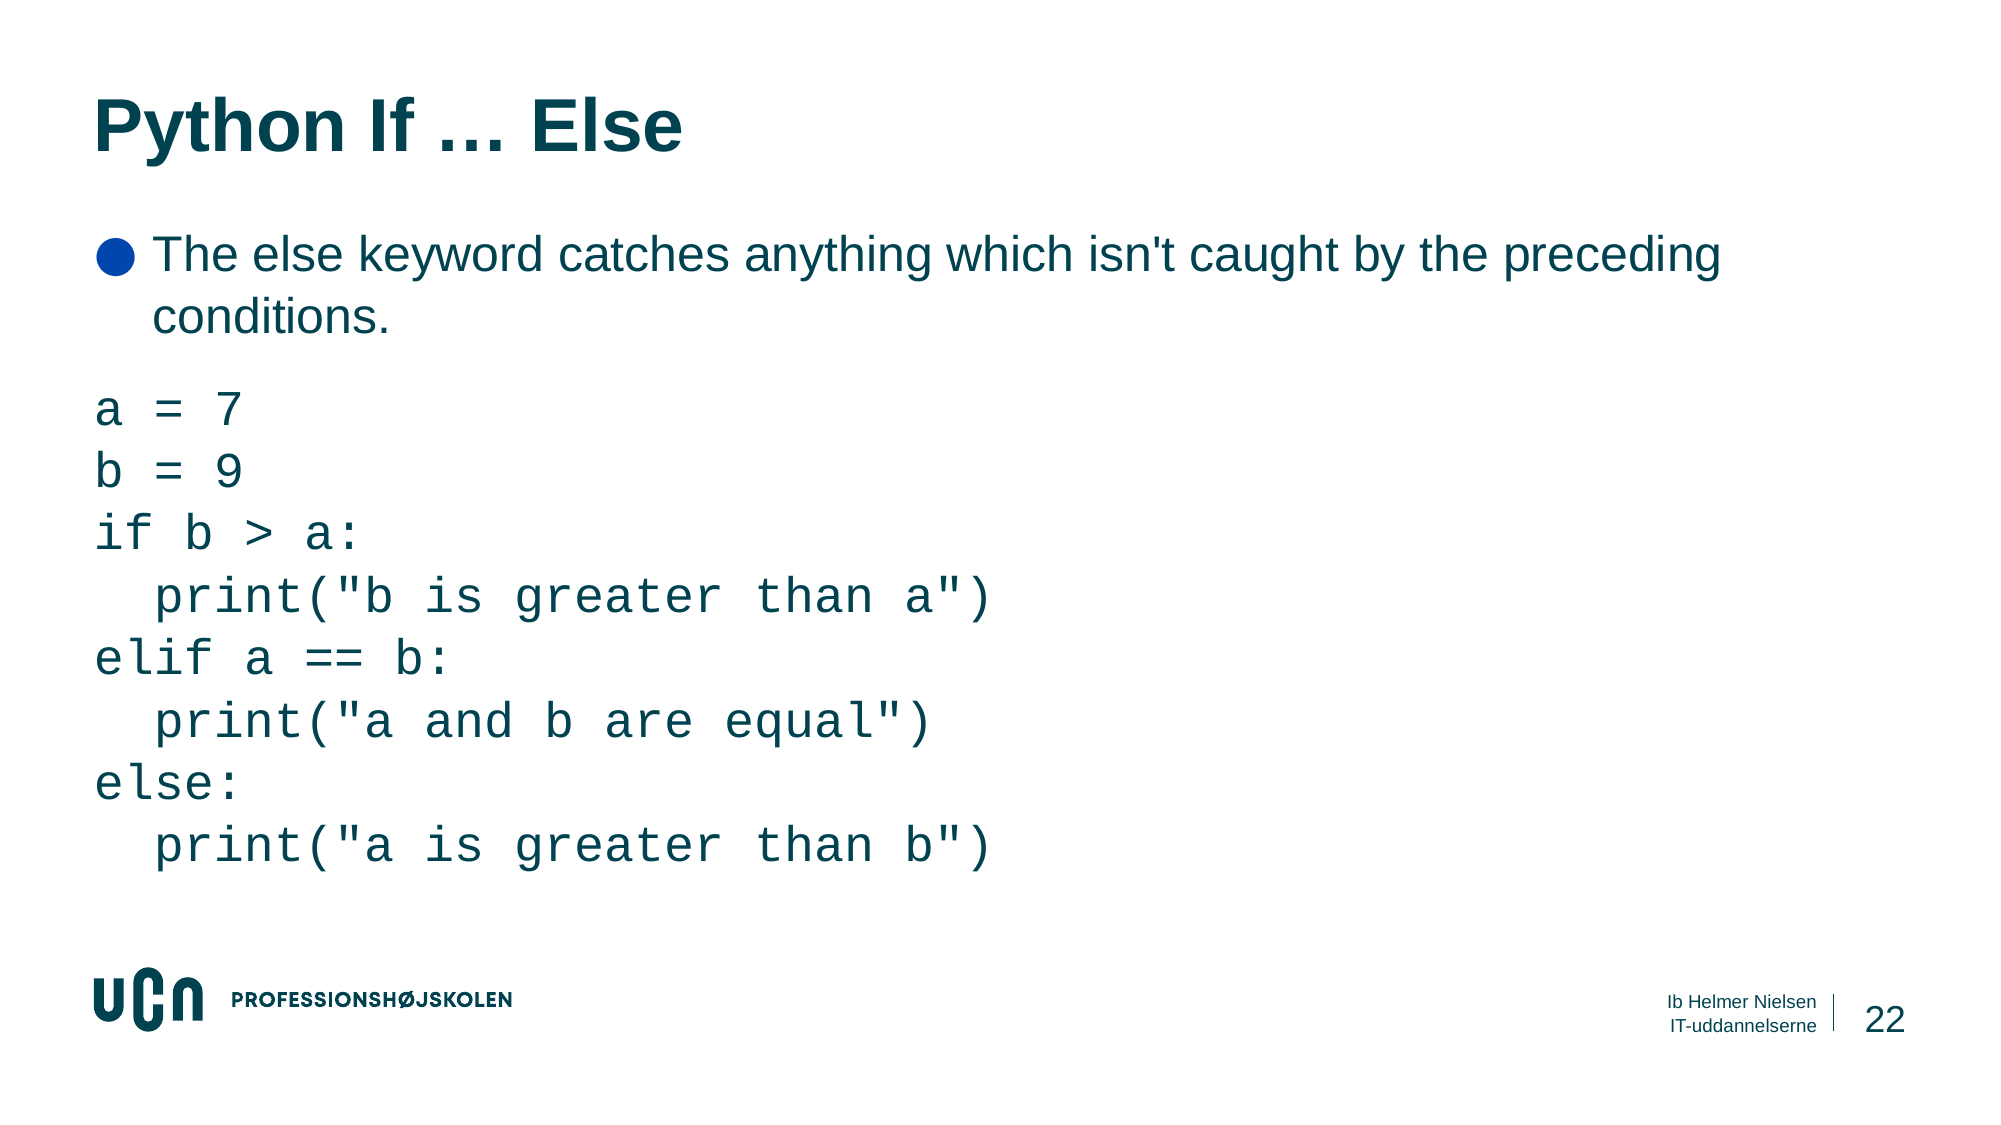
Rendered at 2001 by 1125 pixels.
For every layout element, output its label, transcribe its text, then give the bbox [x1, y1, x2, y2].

title Python If … Else [93, 88, 1907, 218]
list The else keyword catches anything which isn't caught by the preceding conditions. a = 7 b = 9 if b > a: print("b is greater than a") elif a == b: print("a and b are equal") else: print("a is greater than b") [93, 218, 1959, 956]
slide_number 22 [1834, 955, 1907, 1041]
